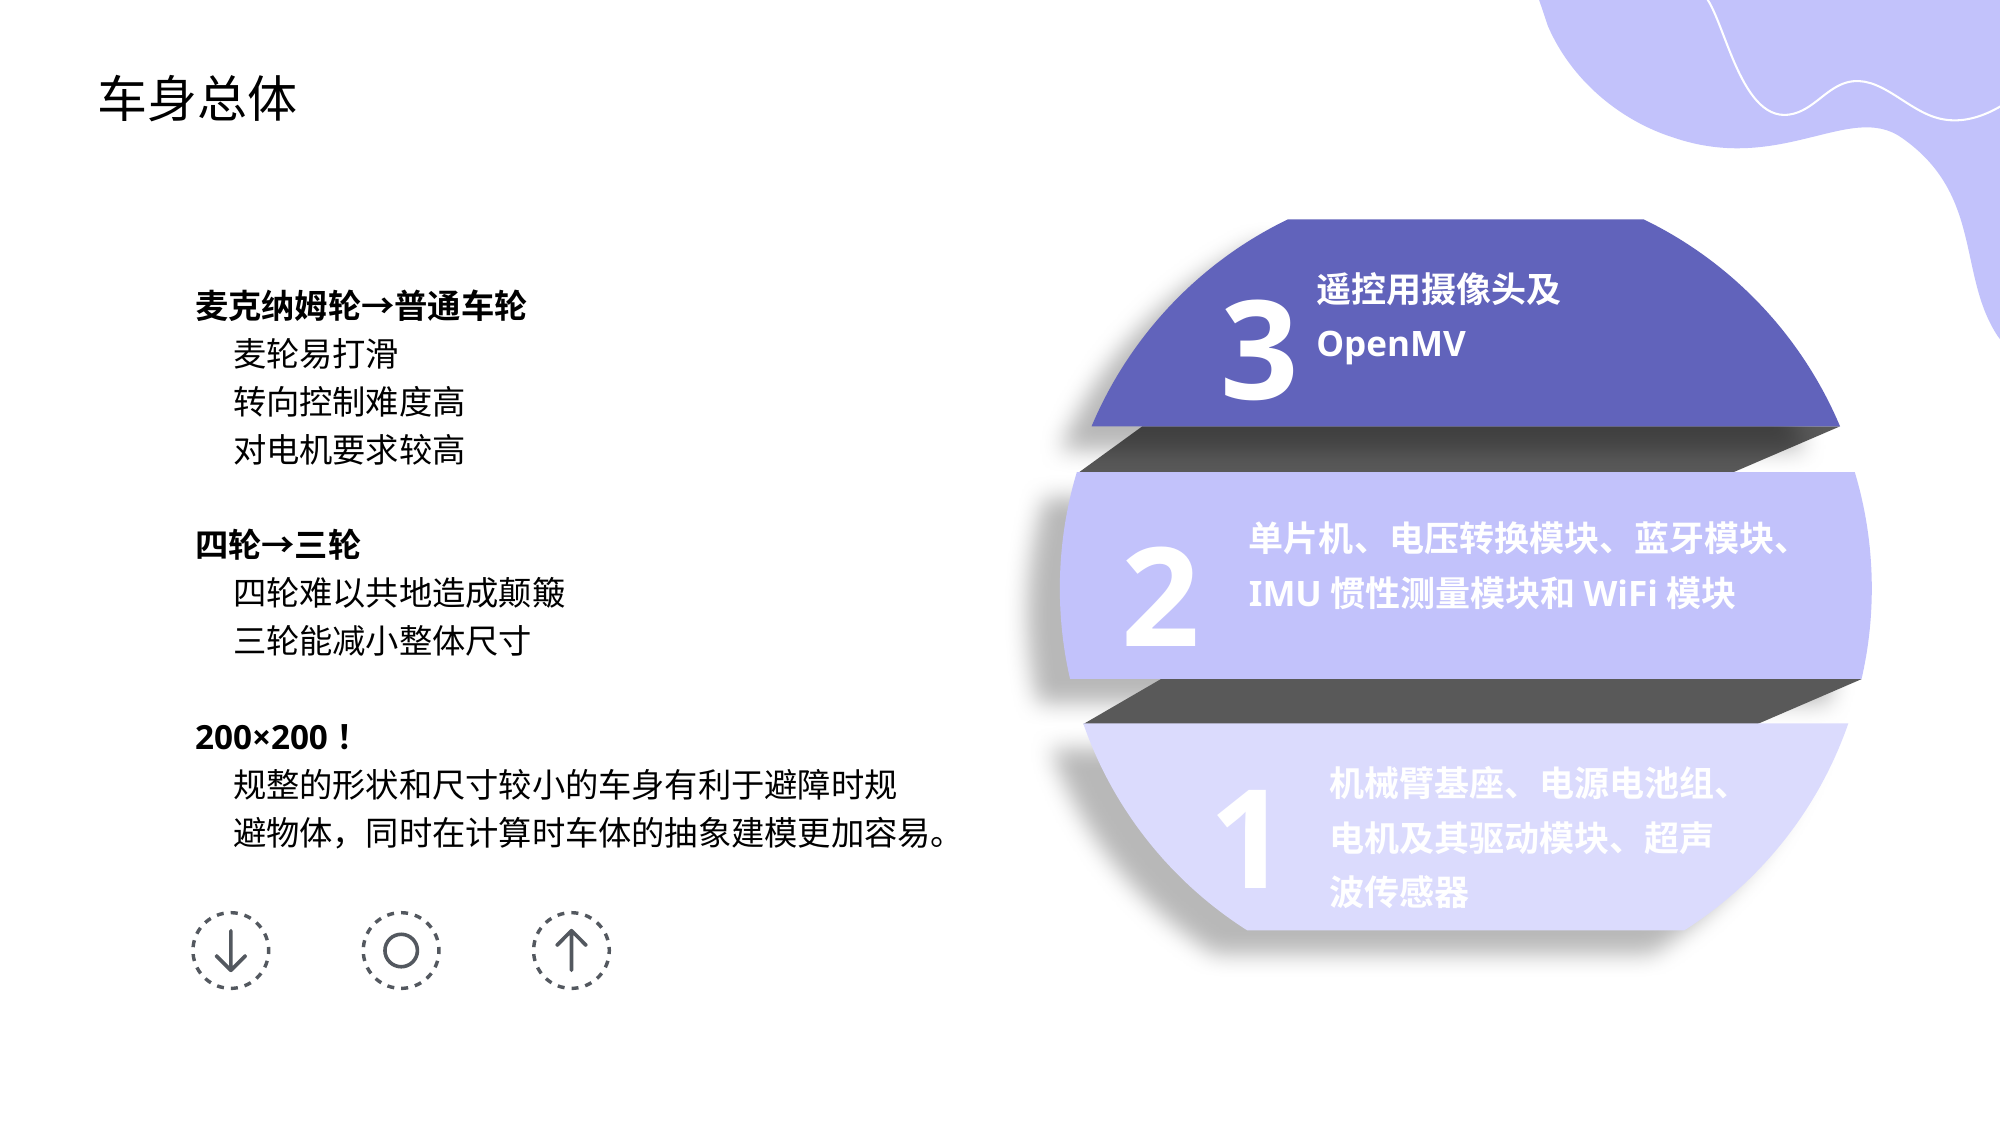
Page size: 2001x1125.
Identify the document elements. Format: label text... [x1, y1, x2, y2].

text_box [374, 916, 382, 924]
text_box [571, 910, 579, 916]
text_box [230, 986, 239, 991]
text_box [263, 960, 269, 969]
text_box [386, 911, 395, 917]
text_box [374, 977, 383, 985]
text_box [603, 960, 610, 969]
text_box [557, 984, 565, 990]
text_box [365, 926, 373, 935]
text_box [584, 981, 593, 988]
text_box [191, 939, 197, 948]
text_box [532, 953, 537, 962]
text_box [401, 986, 409, 991]
text_box [383, 932, 420, 969]
text_box [400, 910, 409, 916]
text_box [204, 916, 212, 924]
text_box [263, 932, 269, 941]
text_box [544, 916, 553, 924]
text_box [266, 946, 271, 955]
text_box [255, 972, 263, 980]
text_box [584, 913, 593, 920]
text_box [595, 921, 604, 929]
text_box [1707, 0, 2000, 121]
text_box [204, 977, 212, 985]
text_box [414, 913, 422, 920]
text_box [361, 939, 367, 948]
text_box [425, 921, 433, 929]
text_box [595, 972, 604, 980]
text_box [557, 911, 565, 917]
text_box [535, 926, 543, 935]
text_box [243, 913, 252, 920]
text_box [361, 953, 367, 962]
text_box [195, 966, 203, 975]
text_box [433, 960, 440, 969]
text_box 麦克纳姆轮→普通车轮 麦轮易打滑 转向控制难度高 对电机要求较高 四轮→三轮 四轮难以共地造成颠簸 三轮能减小整体尺寸 200×200！ 规整的形状和尺寸较小的车身有利于避障时规 避物体，同时在计算时车体的抽象建模更加容易。 [195, 277, 1015, 852]
text_box [555, 928, 588, 973]
text_box [195, 926, 202, 935]
text_box [214, 928, 248, 973]
text_box [216, 911, 224, 917]
text_box [544, 977, 553, 985]
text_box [1059, 205, 1872, 931]
text_box [386, 984, 395, 990]
text_box [607, 946, 612, 955]
text_box [433, 932, 440, 941]
text_box [603, 932, 610, 941]
text_box [191, 953, 197, 962]
text_box 车身总体 [82, 59, 459, 135]
text_box [255, 921, 263, 929]
text_box [532, 939, 537, 948]
text_box [425, 972, 433, 980]
text_box [1539, 0, 2000, 340]
text_box [571, 986, 579, 991]
text_box [536, 966, 543, 975]
text_box [243, 981, 252, 988]
text_box [216, 984, 225, 990]
text_box [365, 966, 373, 975]
text_box [230, 910, 239, 916]
text_box [414, 981, 423, 988]
